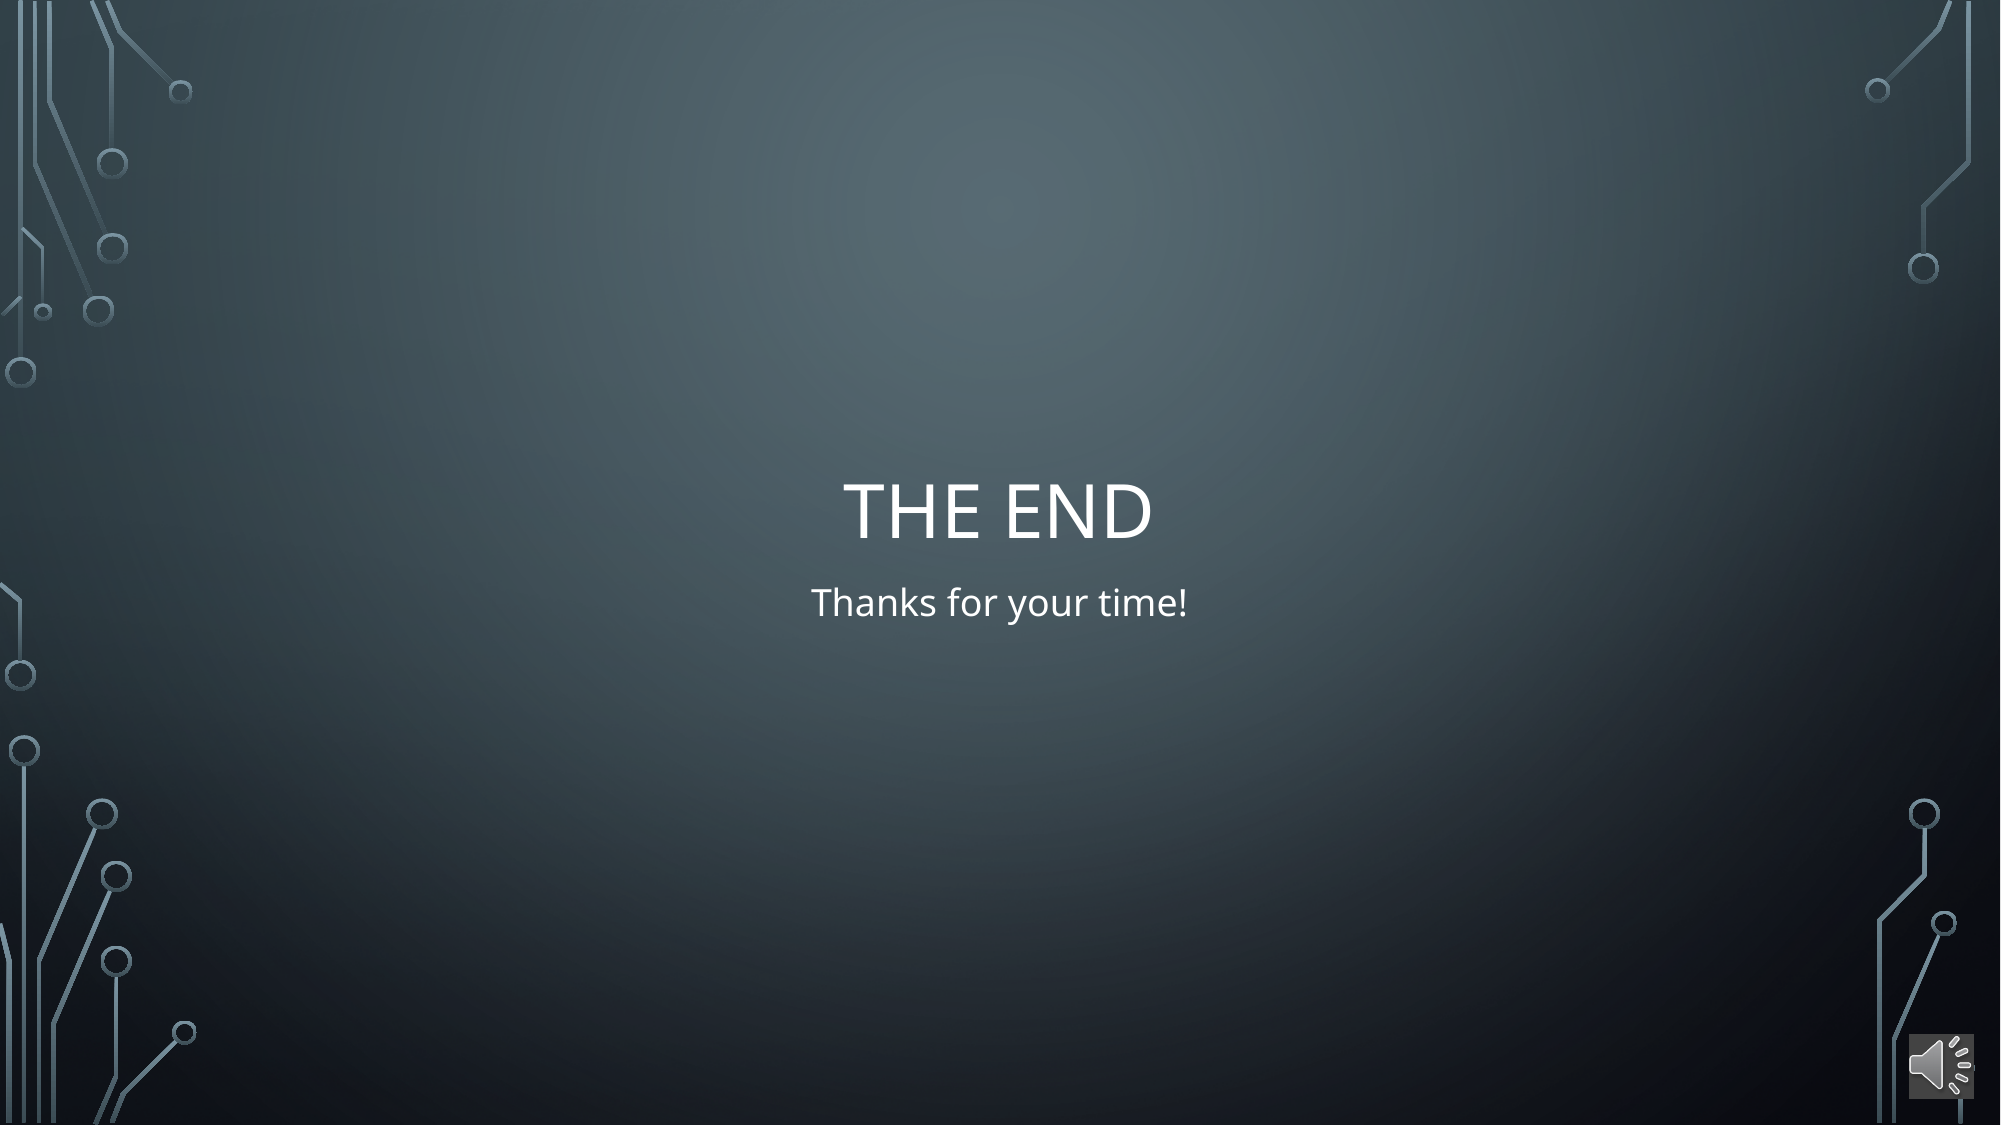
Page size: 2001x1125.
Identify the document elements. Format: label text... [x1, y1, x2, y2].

picture [1908, 1033, 1976, 1101]
list Thanks for your time! [187, 562, 1812, 952]
title The End [187, 350, 1813, 563]
